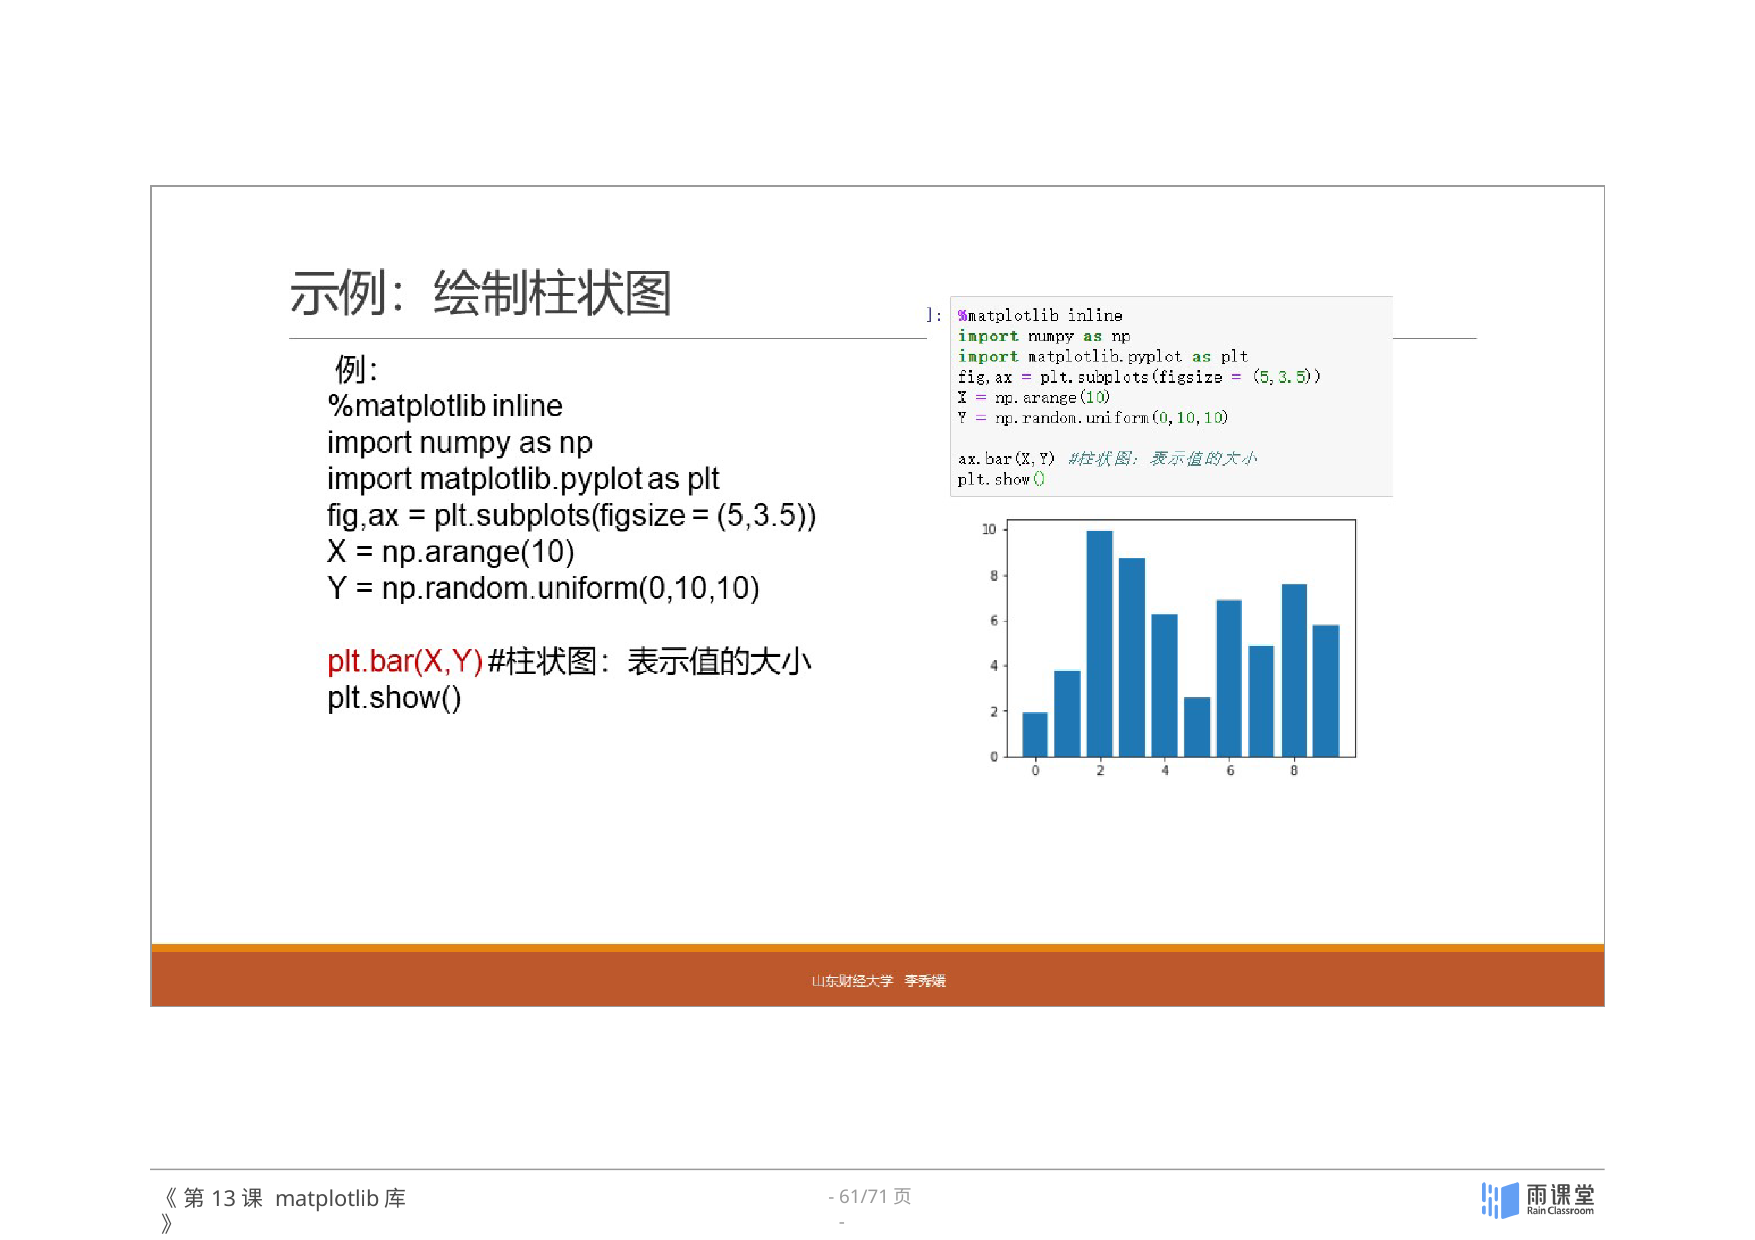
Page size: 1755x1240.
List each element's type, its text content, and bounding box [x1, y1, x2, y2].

picture [1482, 1182, 1594, 1219]
picture [149, 185, 1605, 1007]
slide_number - 10/71页 - [826, 1181, 929, 1240]
footer 《 第13课 matplotlib库 》 [153, 1181, 421, 1240]
